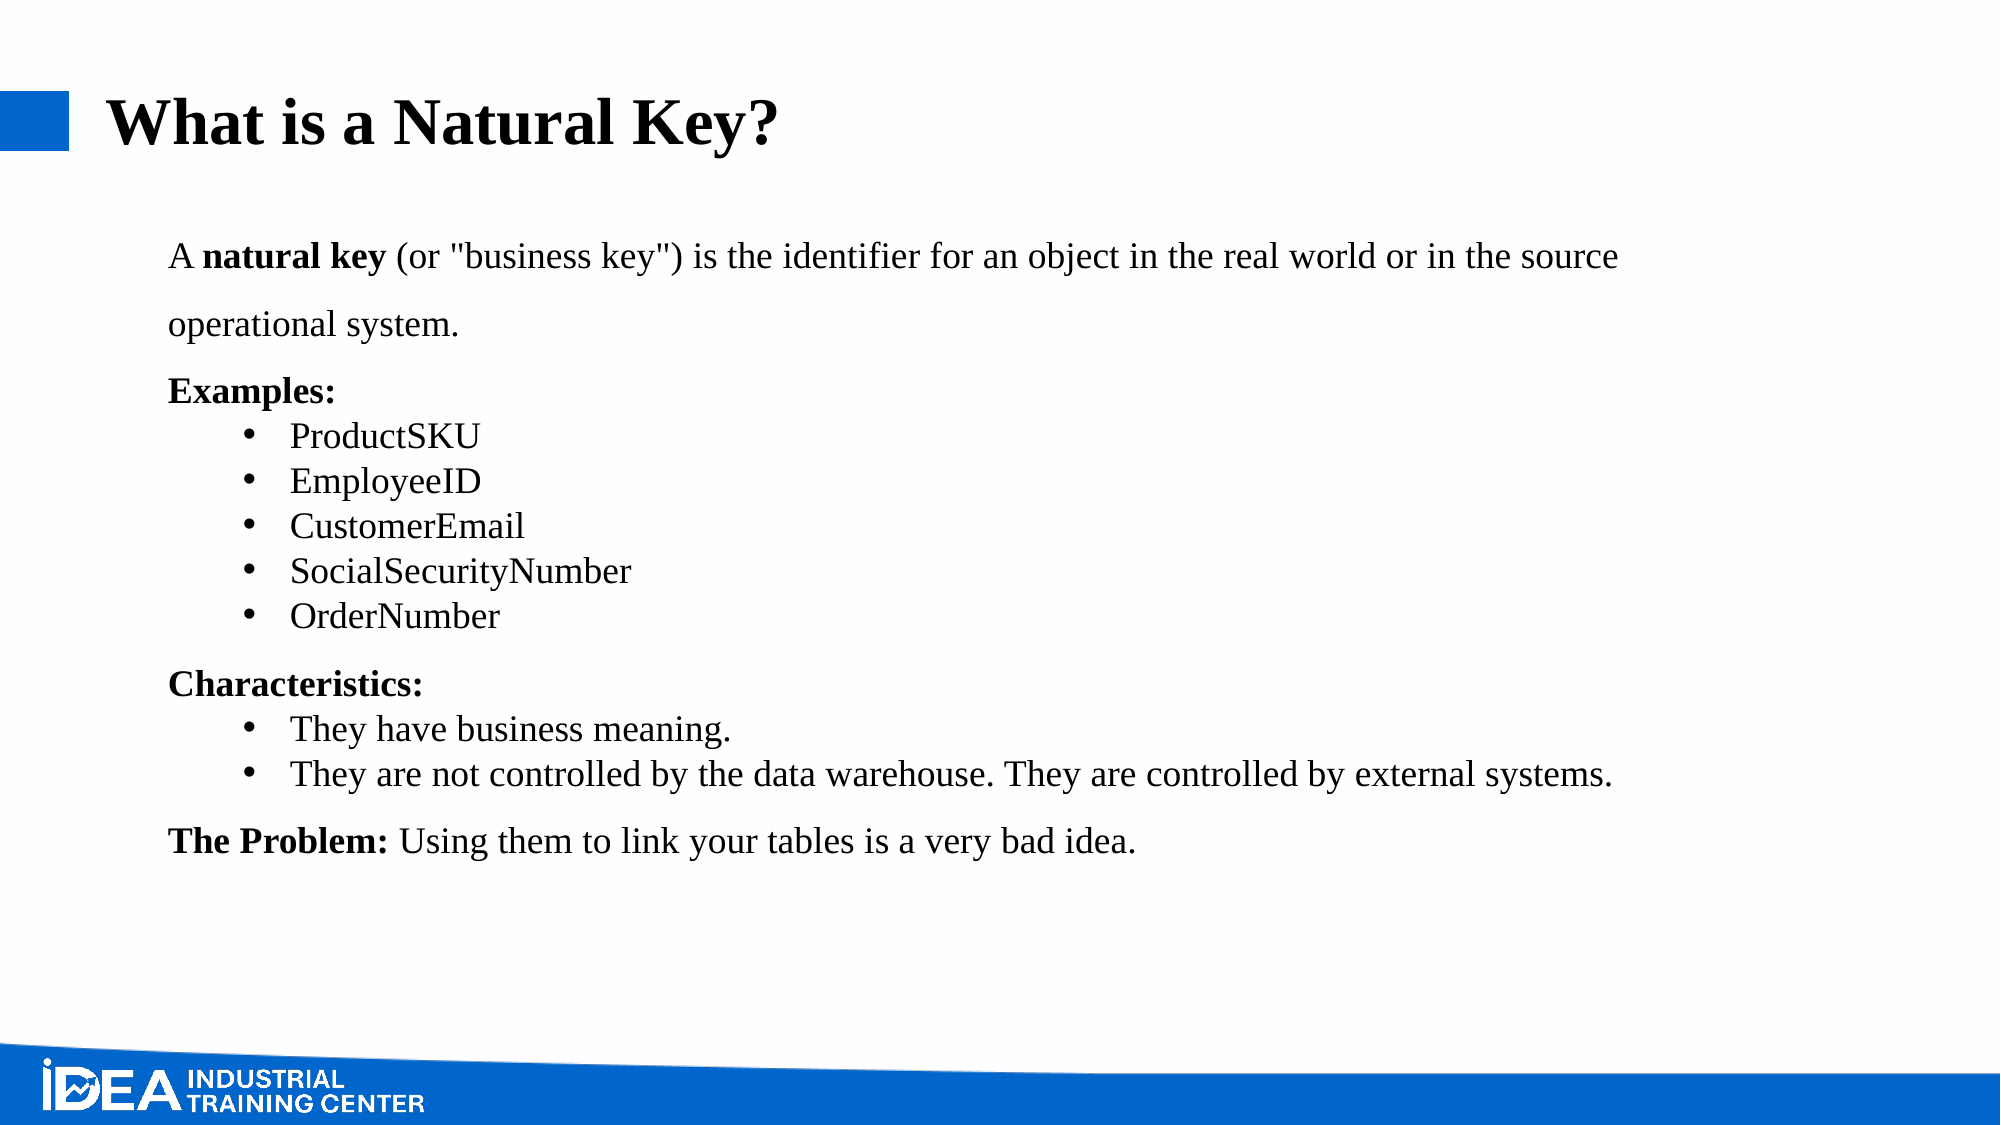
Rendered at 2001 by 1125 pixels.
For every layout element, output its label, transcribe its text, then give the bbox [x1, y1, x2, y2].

picture [0, 1031, 2000, 1125]
title What is a Natural Key? [105, 94, 1895, 167]
text_box A natural key (or "business key") is the identifier for an object in the real world or in the source operational system. Examples: ProductSKU EmployeeID CustomerEmail SocialSecurityNumber OrderNumber Characteristics: They have business meaning. They are not controlled by the data warehouse. They are controlled by external systems. The Problem: Using them to link your tables is a very bad idea. [152, 201, 1636, 869]
picture [0, 91, 69, 151]
